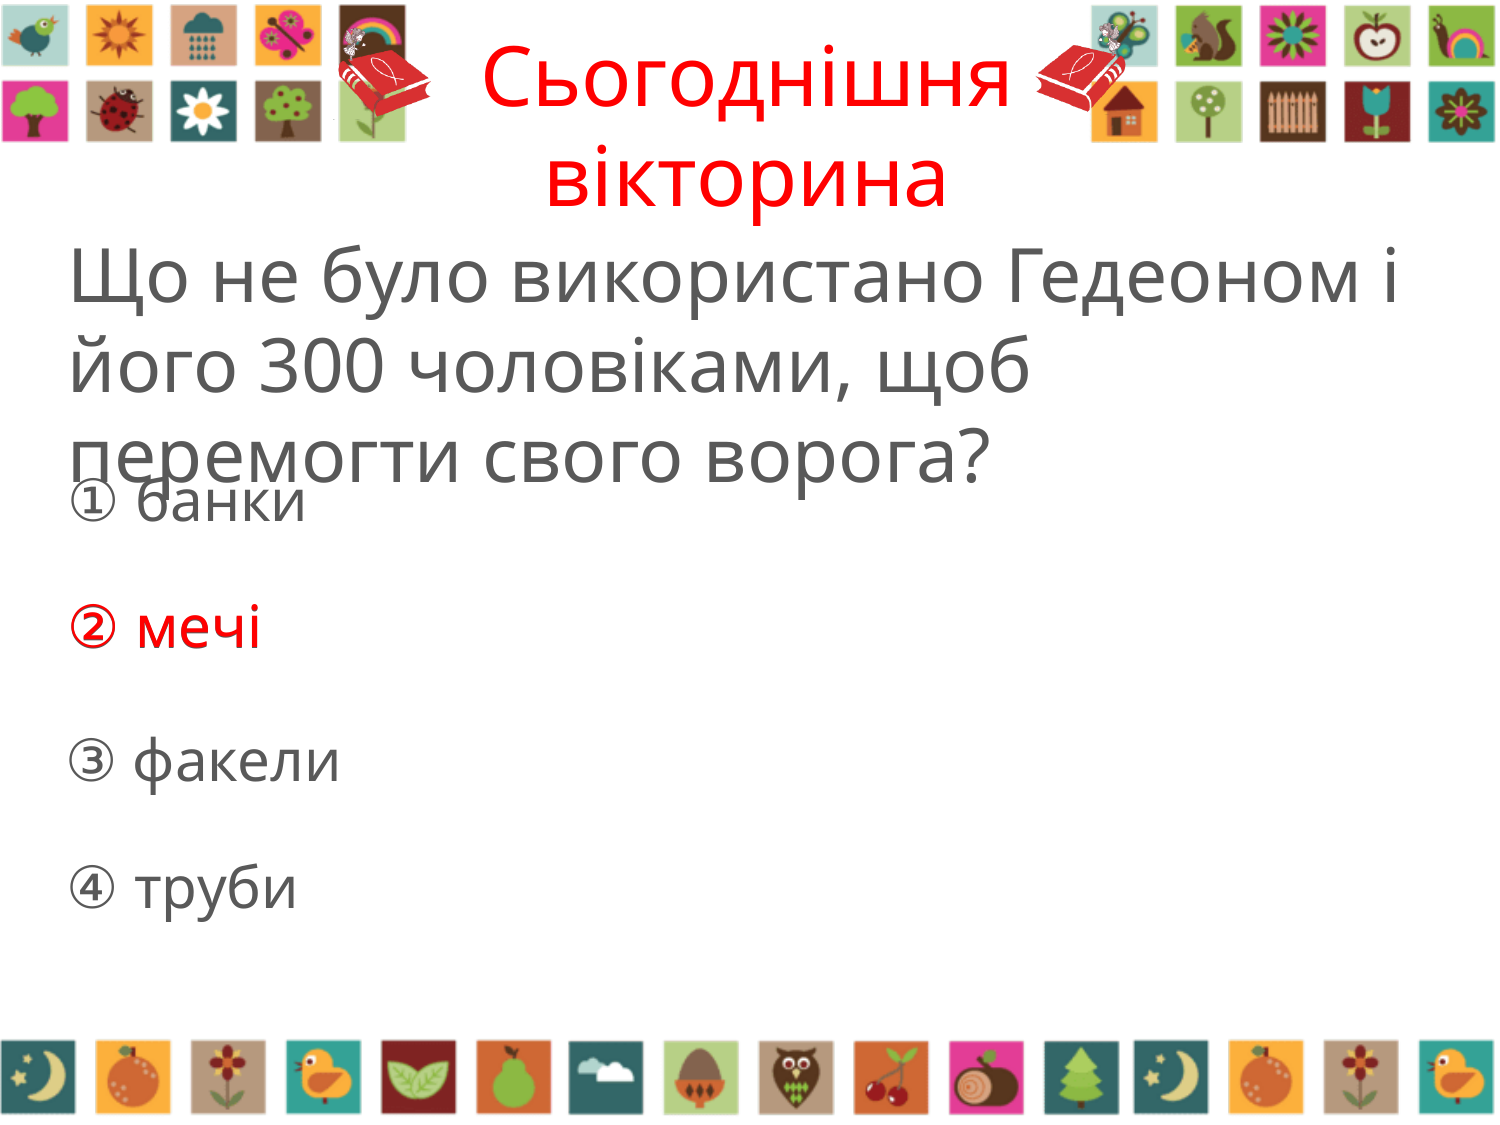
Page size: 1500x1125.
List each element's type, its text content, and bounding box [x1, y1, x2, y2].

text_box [0, 1028, 1500, 1118]
picture [0, 3, 463, 150]
picture [1003, 3, 1500, 150]
text_box ③ факели [50, 716, 1480, 801]
text_box ② мечі [53, 581, 1483, 667]
text_box Сьогоднішня вікторина [414, 16, 1080, 219]
text_box ④ труби [51, 842, 1482, 928]
text_box ① банки [53, 456, 1436, 541]
text_box Що не було використано Гедеоном і його 300 чоловіками, щоб перемогти свого ворога? [53, 219, 1436, 456]
